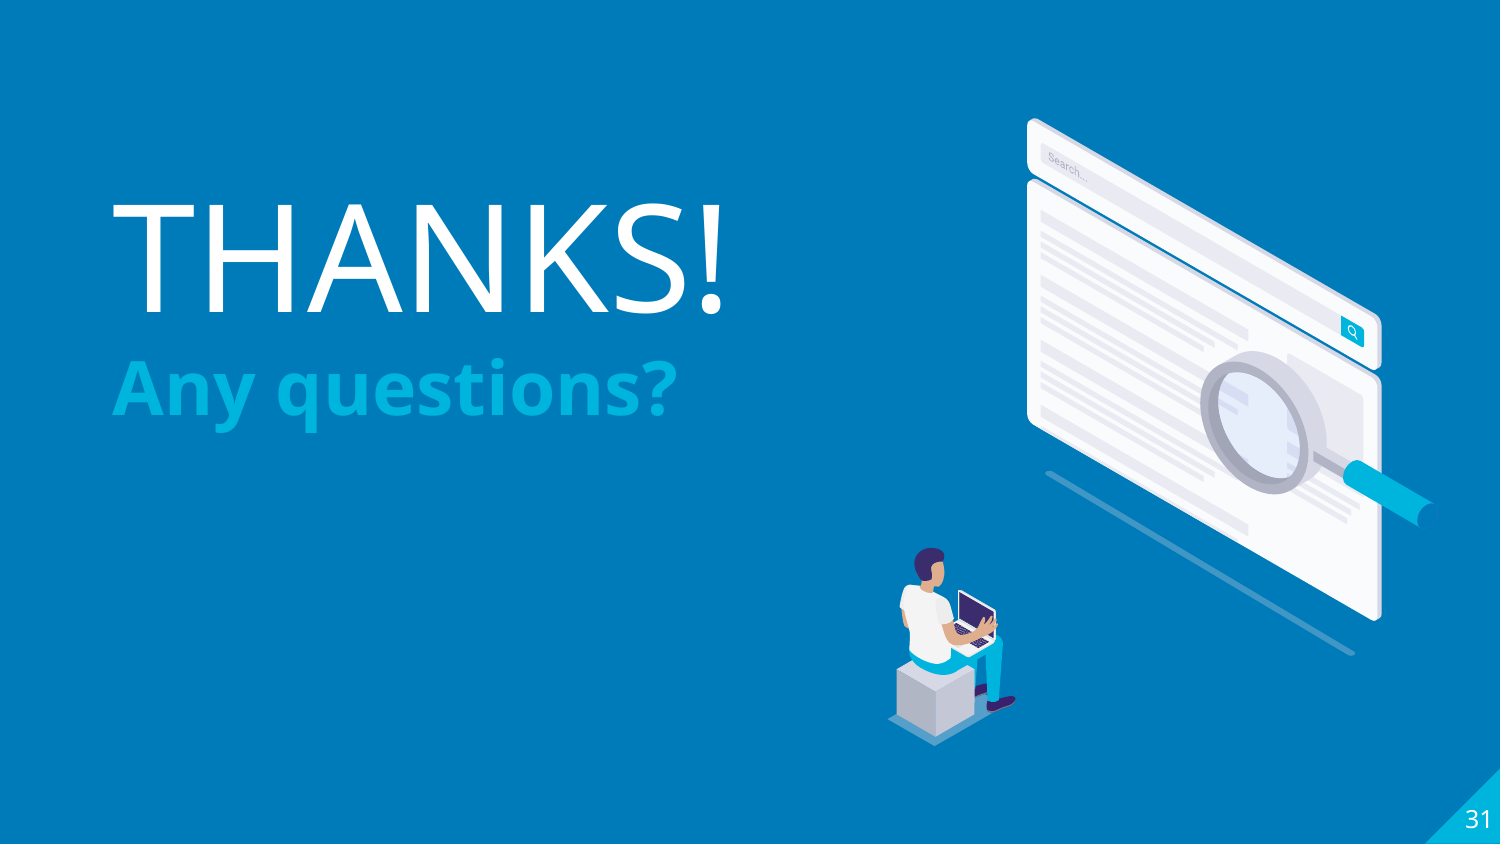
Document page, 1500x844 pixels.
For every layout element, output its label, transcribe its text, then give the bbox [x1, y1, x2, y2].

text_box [887, 117, 1439, 747]
title THANKS! [112, 197, 826, 331]
subtitle Any questions? [112, 331, 826, 647]
slide_number ‹#› [1418, 760, 1494, 838]
